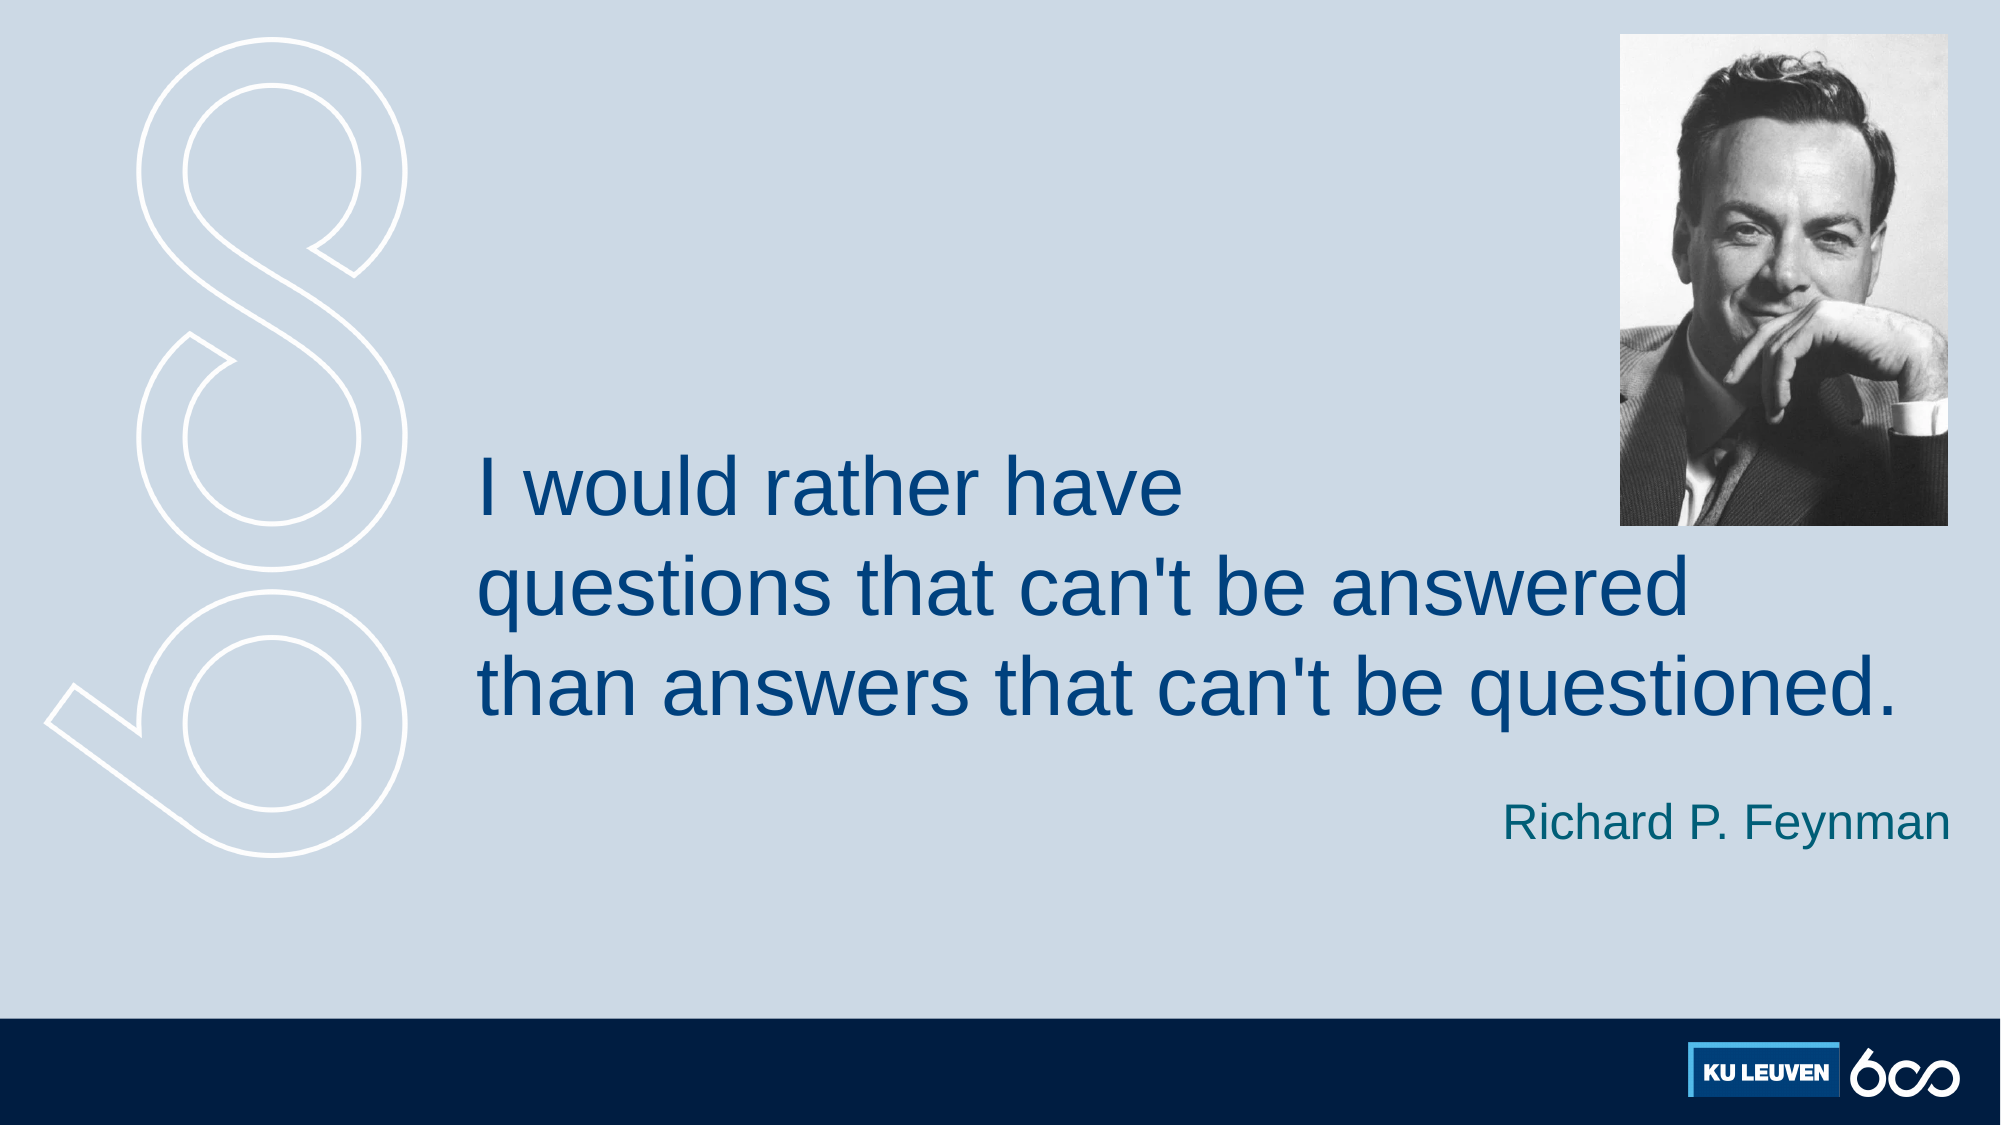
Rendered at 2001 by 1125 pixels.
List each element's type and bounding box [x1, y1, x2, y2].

picture [44, 36, 411, 857]
picture [1620, 34, 1948, 526]
picture [1688, 1042, 1960, 1097]
